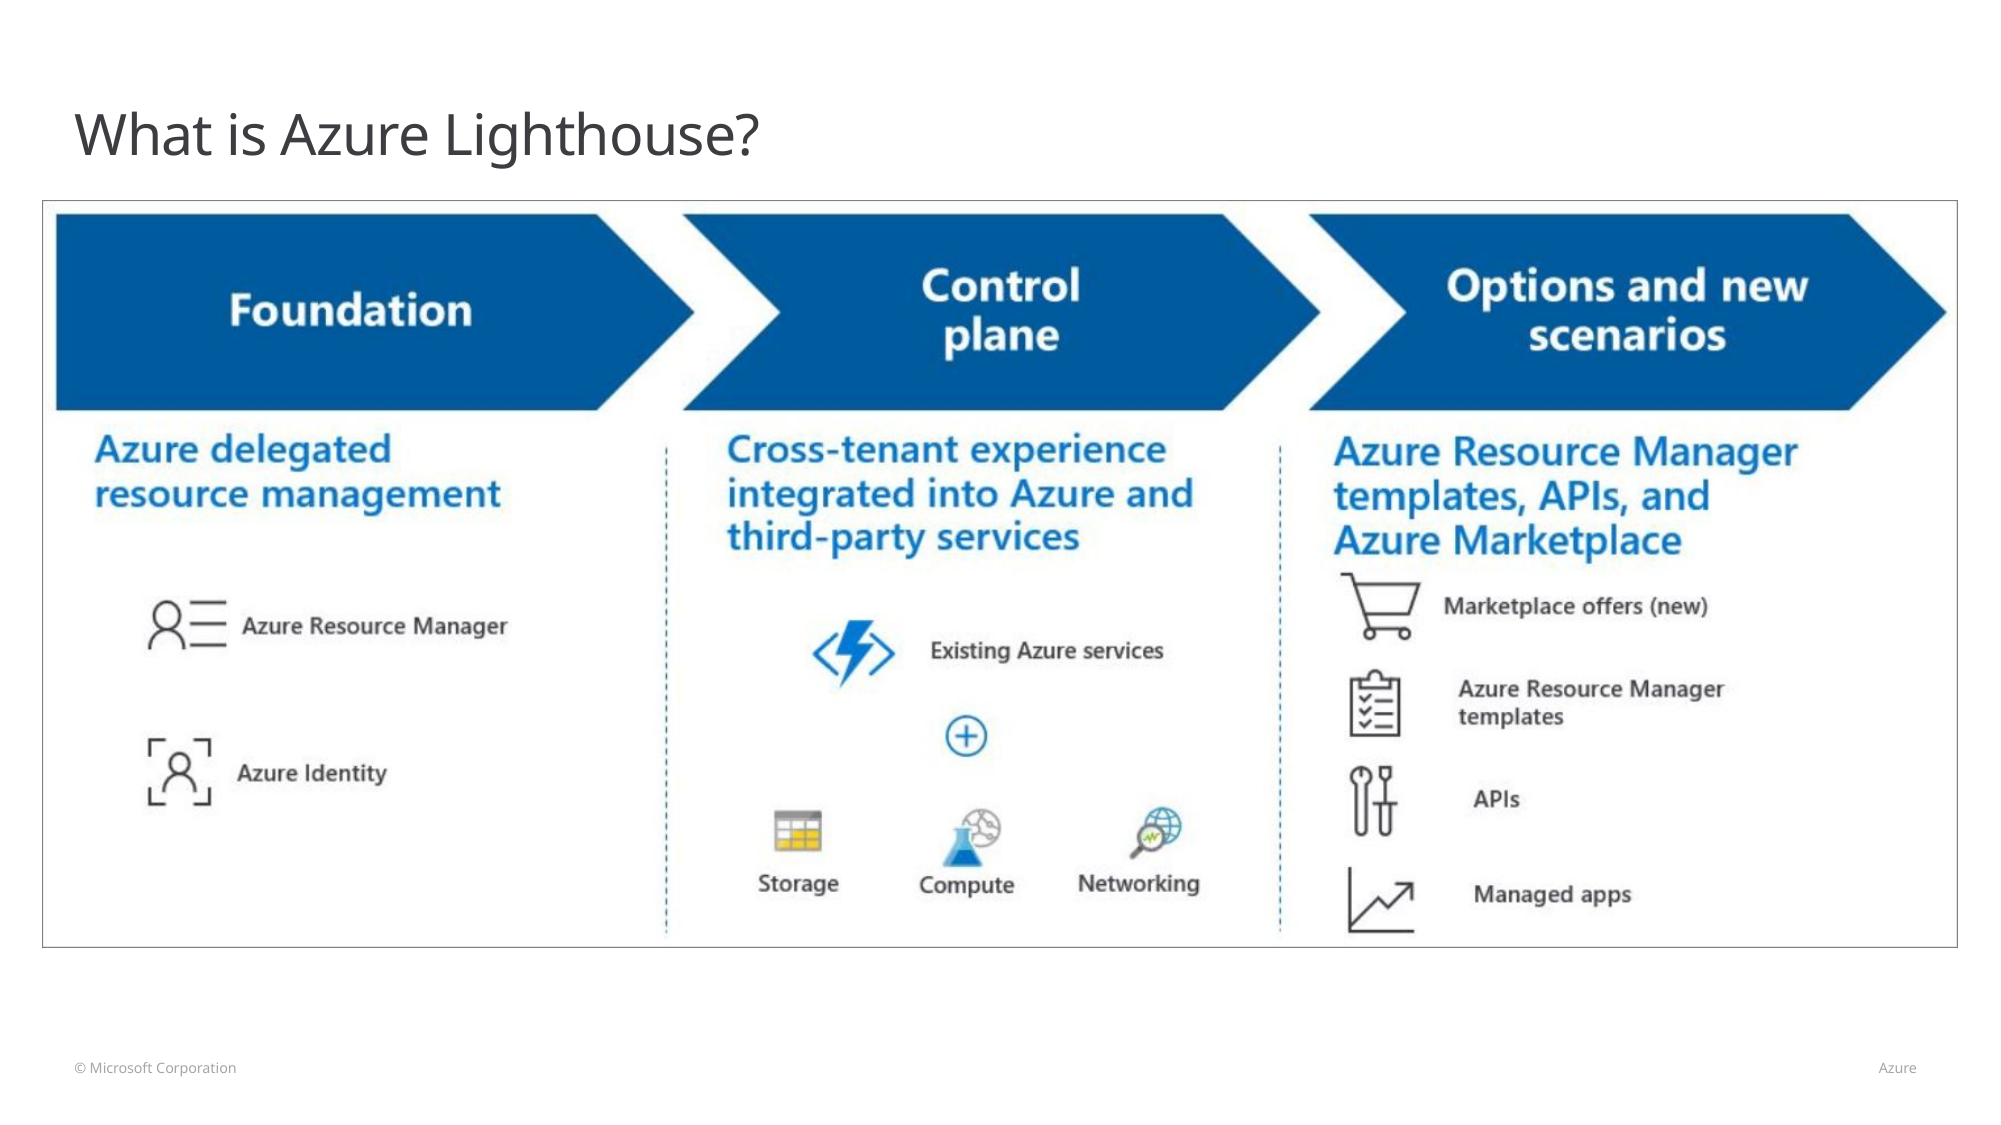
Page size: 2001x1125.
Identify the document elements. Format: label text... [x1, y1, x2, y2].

footer © Microsoft Corporation Azure [59, 1058, 1960, 1078]
title What is Azure Lighthouse? [74, 101, 1930, 168]
picture [42, 200, 1958, 948]
